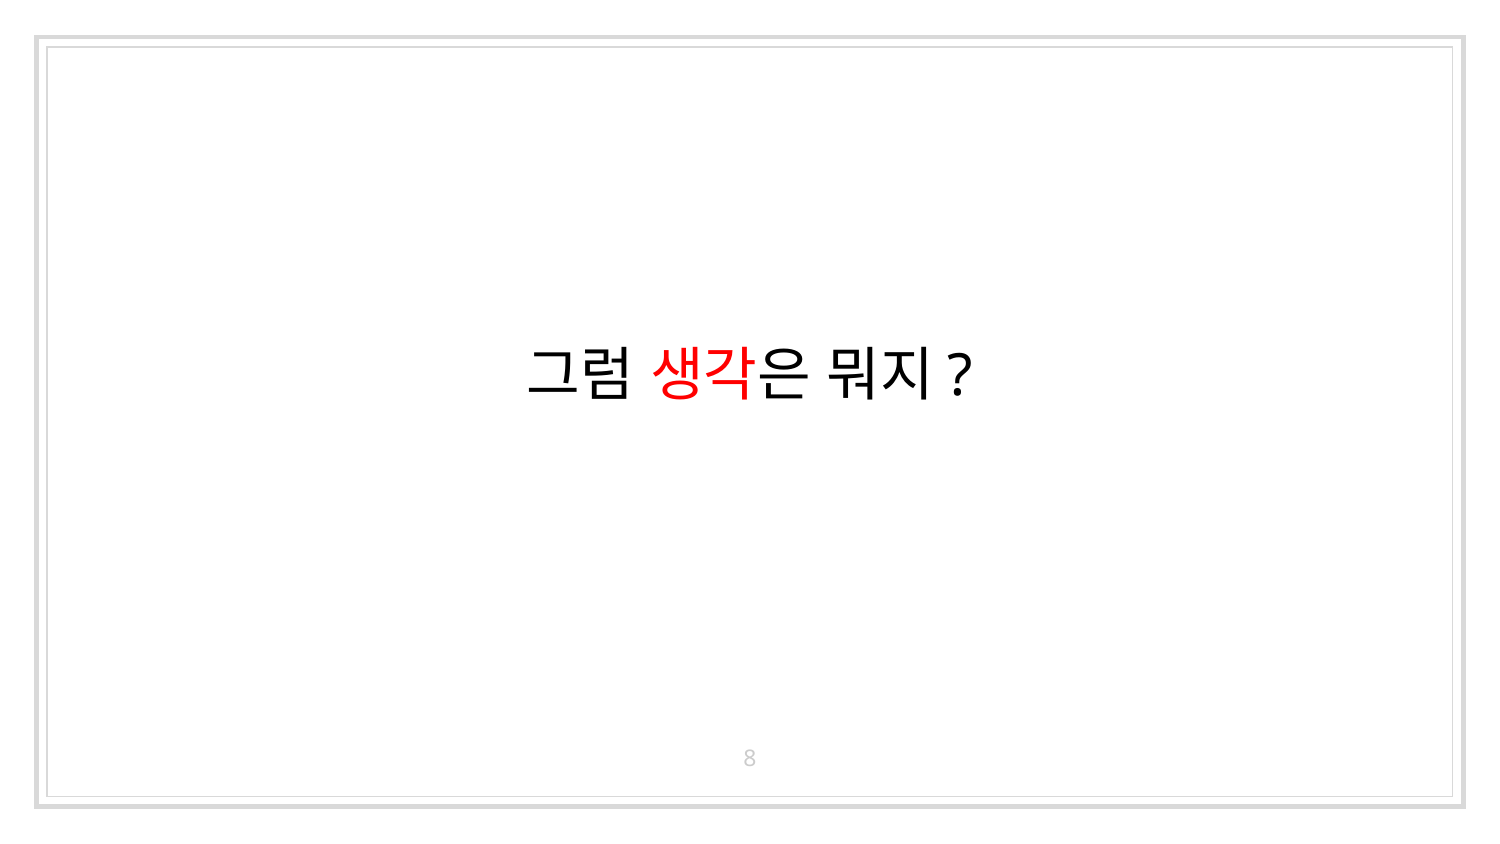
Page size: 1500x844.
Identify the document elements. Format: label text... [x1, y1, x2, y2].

slide_number 8 [705, 725, 795, 790]
title 그럼 생각은 뭐지? [265, 293, 1235, 422]
